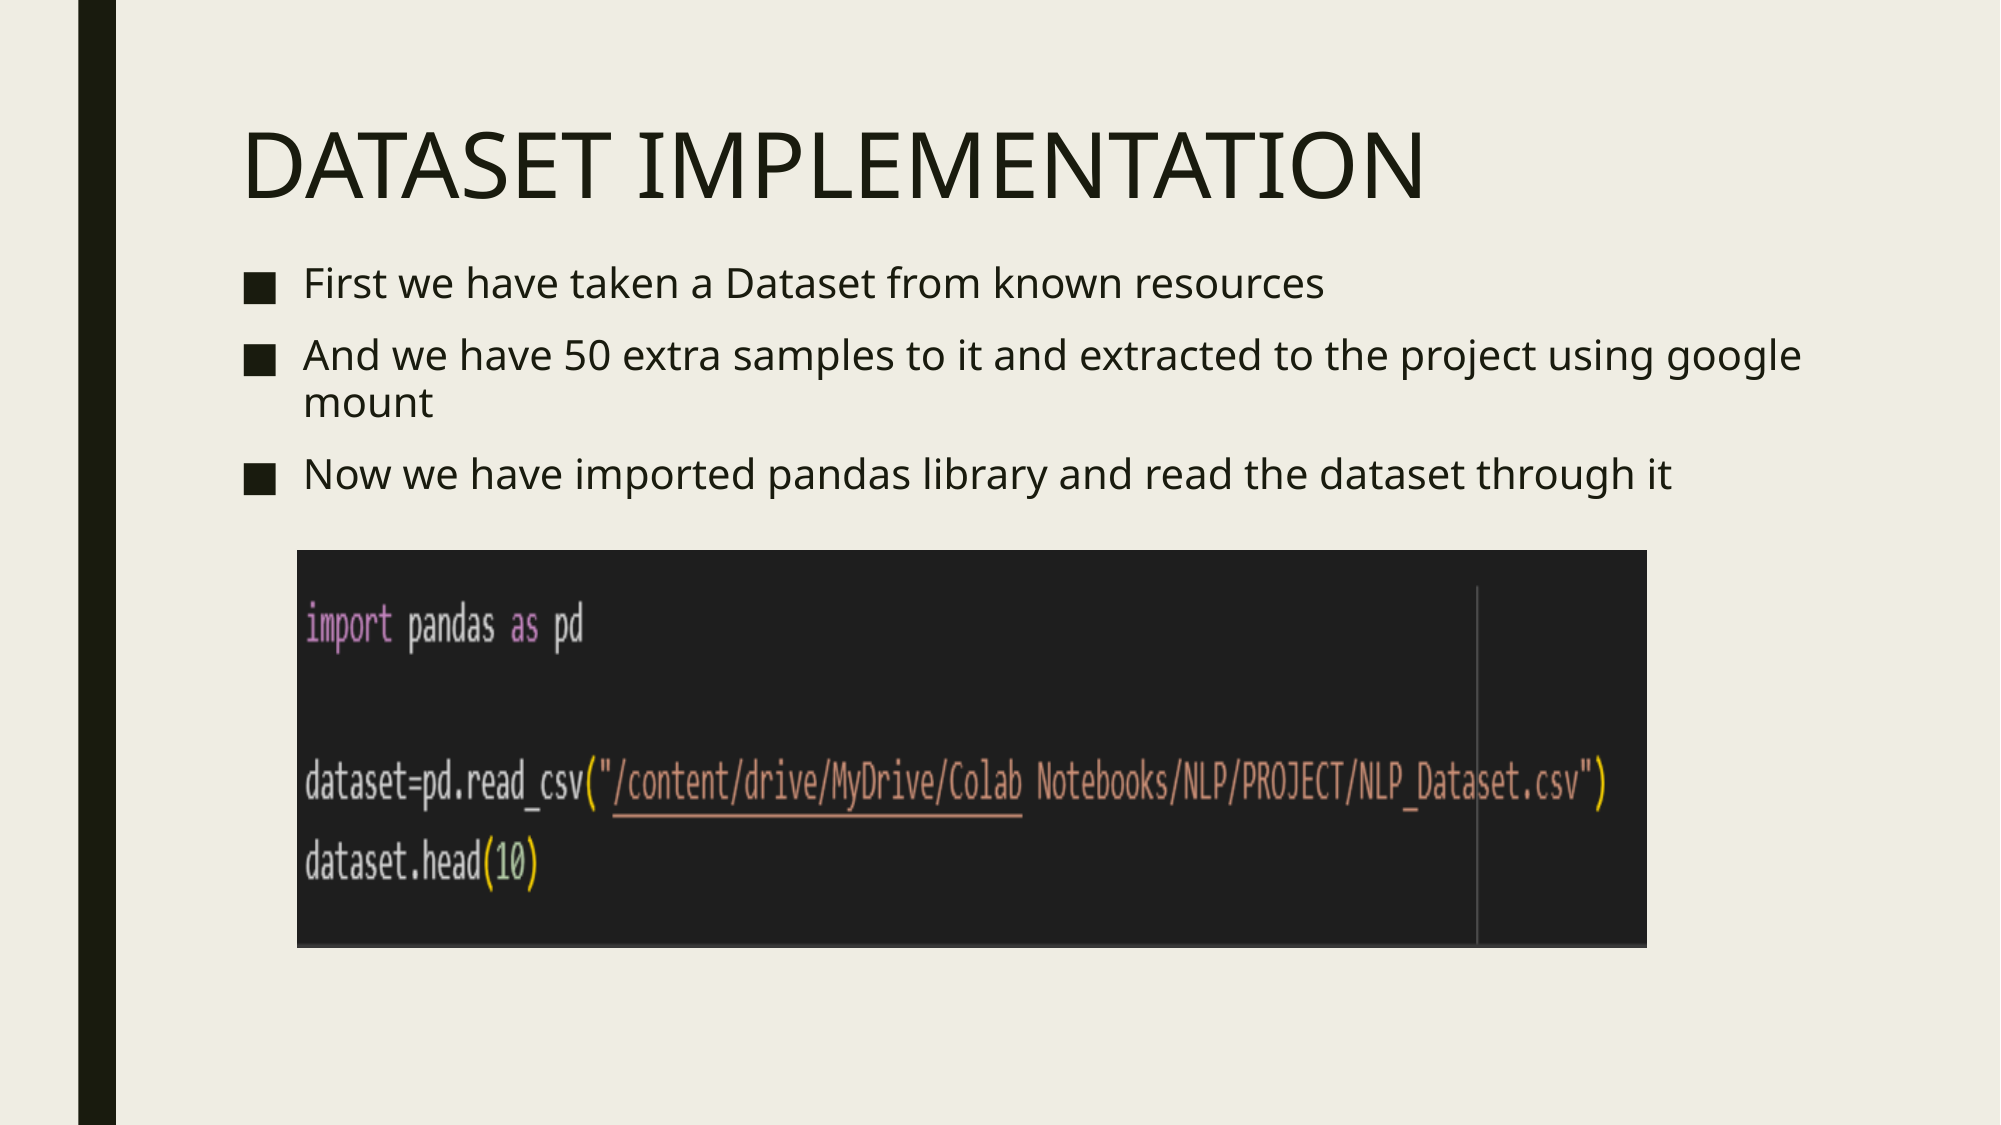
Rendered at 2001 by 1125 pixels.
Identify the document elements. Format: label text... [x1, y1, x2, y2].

list First we have taken a Dataset from known resources And we have 50 extra samples to it and extracted to the project using google mount Now we have imported pandas library and read the dataset through it [225, 253, 1853, 963]
picture [297, 550, 1647, 948]
title DATASET IMPLEMENTATION [225, 112, 1719, 230]
